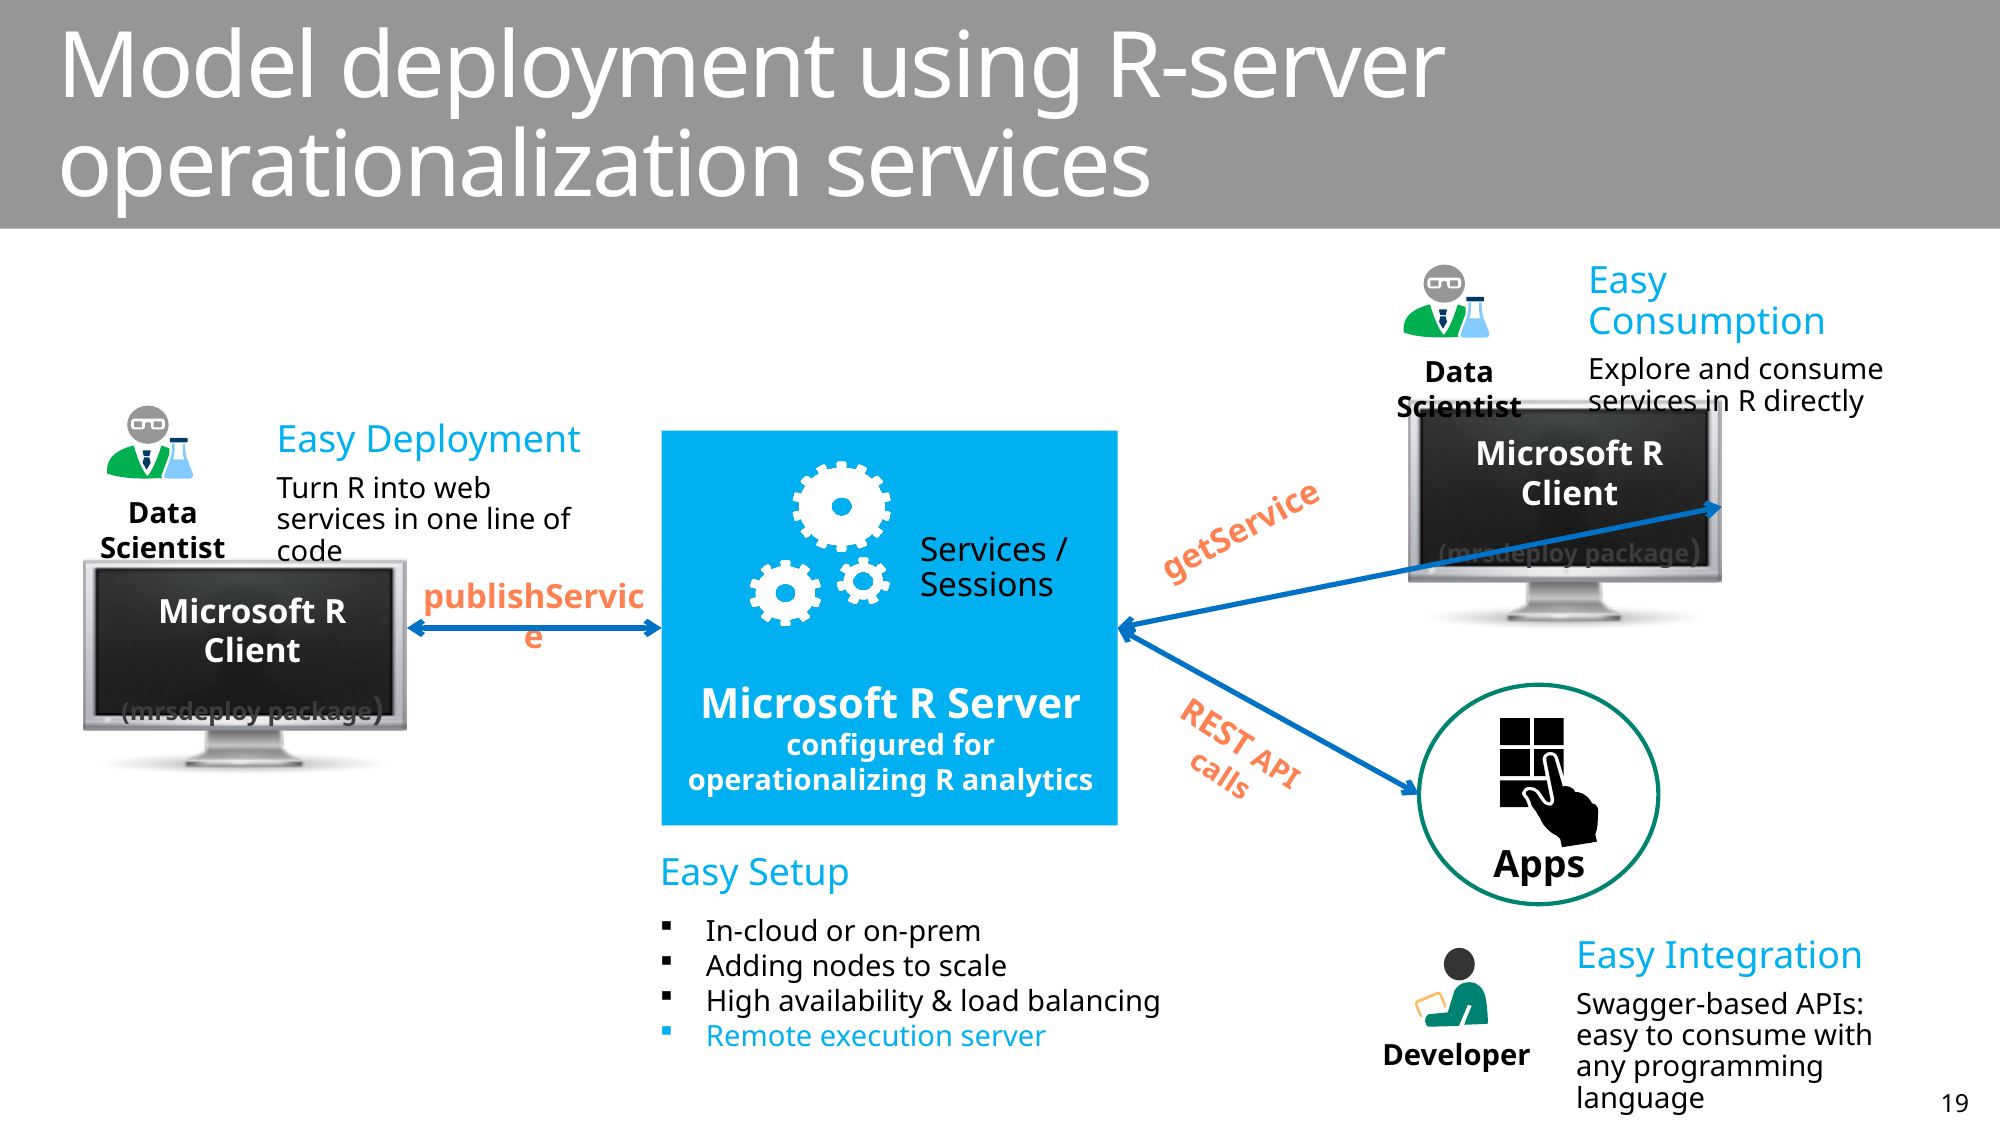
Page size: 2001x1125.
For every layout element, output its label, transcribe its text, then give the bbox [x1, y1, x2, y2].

text_box [0, 0, 2000, 229]
title Model deployment using R-server operationalization services [33, 3, 1946, 151]
text_box 19 [1925, 1079, 2000, 1125]
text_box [69, 237, 1933, 1122]
